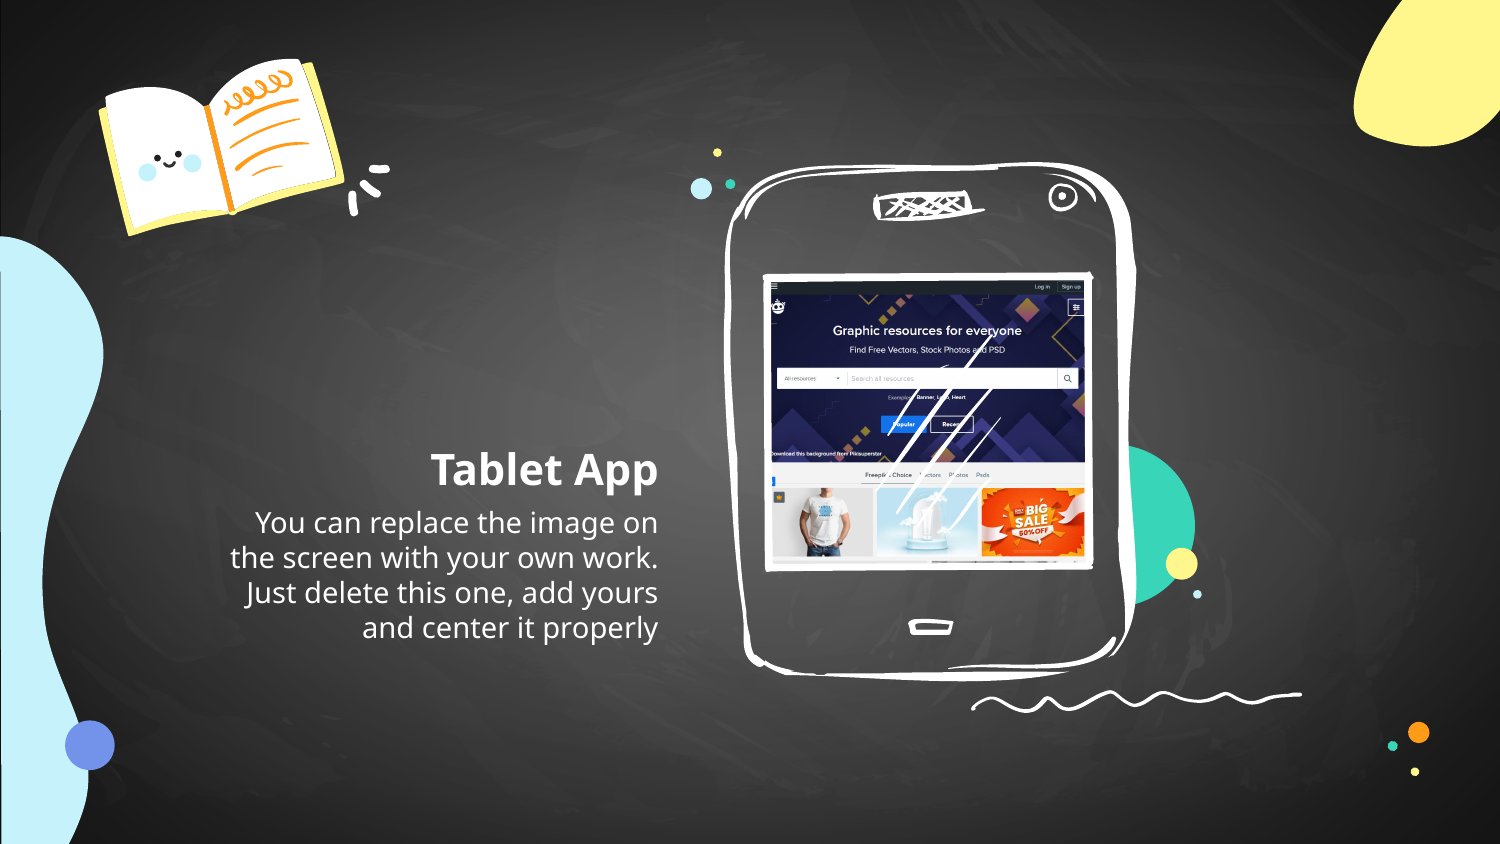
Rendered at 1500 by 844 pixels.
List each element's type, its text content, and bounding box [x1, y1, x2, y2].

title Tablet App [411, 413, 674, 489]
subtitle You can replace the image on the screen with your own work. Just delete this one, add yours and center it properly [211, 489, 674, 672]
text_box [1163, 548, 1206, 597]
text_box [874, 581, 1008, 636]
text_box [971, 691, 1303, 713]
text_box [1141, 449, 1195, 603]
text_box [719, 161, 1137, 682]
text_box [762, 271, 1094, 573]
picture [0, 0, 1500, 844]
